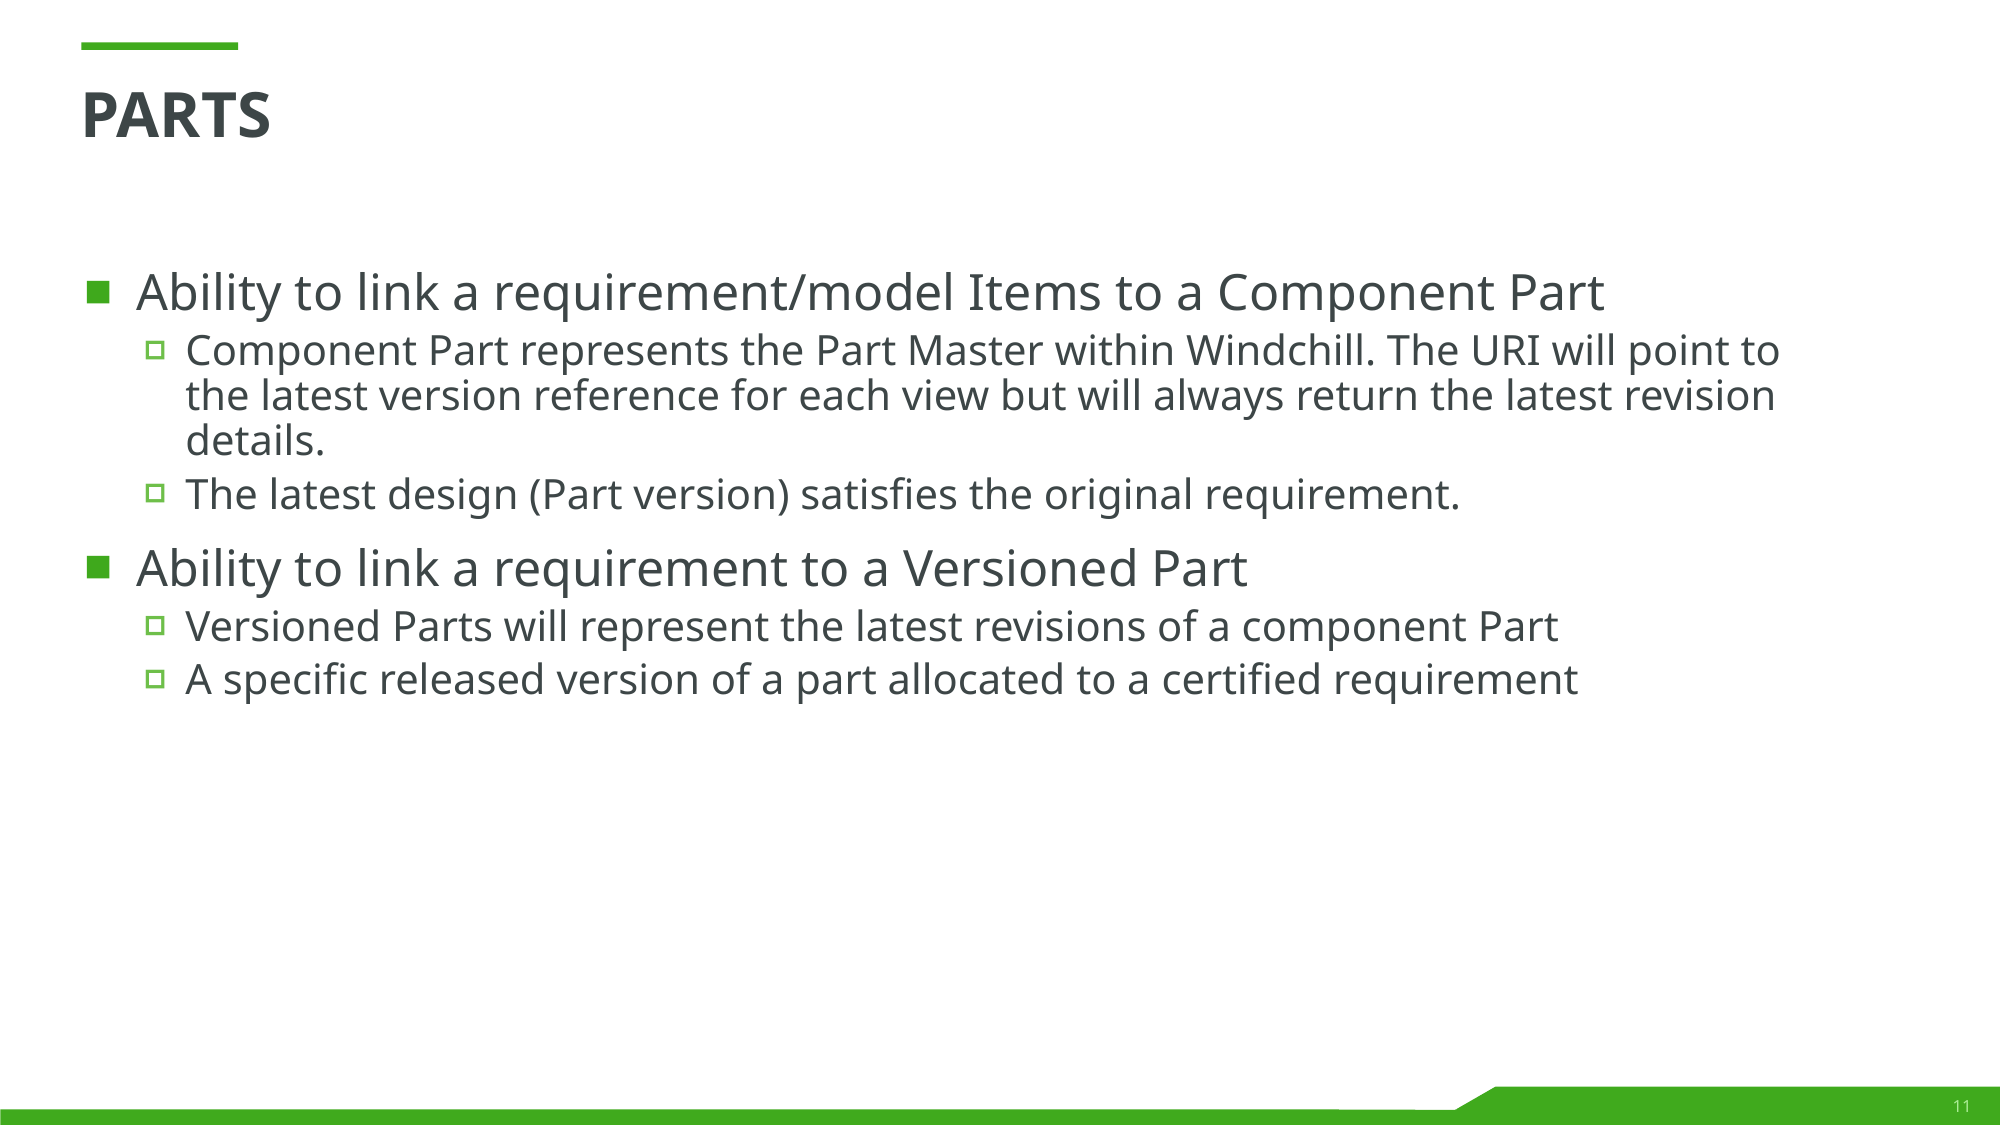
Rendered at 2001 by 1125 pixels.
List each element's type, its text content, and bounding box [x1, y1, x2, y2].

picture [140, 664, 170, 694]
picture [140, 610, 170, 641]
picture [140, 478, 170, 508]
picture [80, 549, 116, 585]
list Ability to link a requirement/model Items to a Component Part Component Part represents the Part Master within Windchill. The URI will point to the latest version reference for each view but will always return the latest revision details. The latest design (Part version) satisfies the original requirement. Ability to link a requirement to a Versioned Part Versioned Parts will represent the latest revisions of a component Part A specific released version of a part allocated to a certified requirement [80, 267, 1851, 1048]
title parts [80, 89, 1851, 151]
picture [140, 335, 170, 365]
picture [80, 274, 116, 310]
